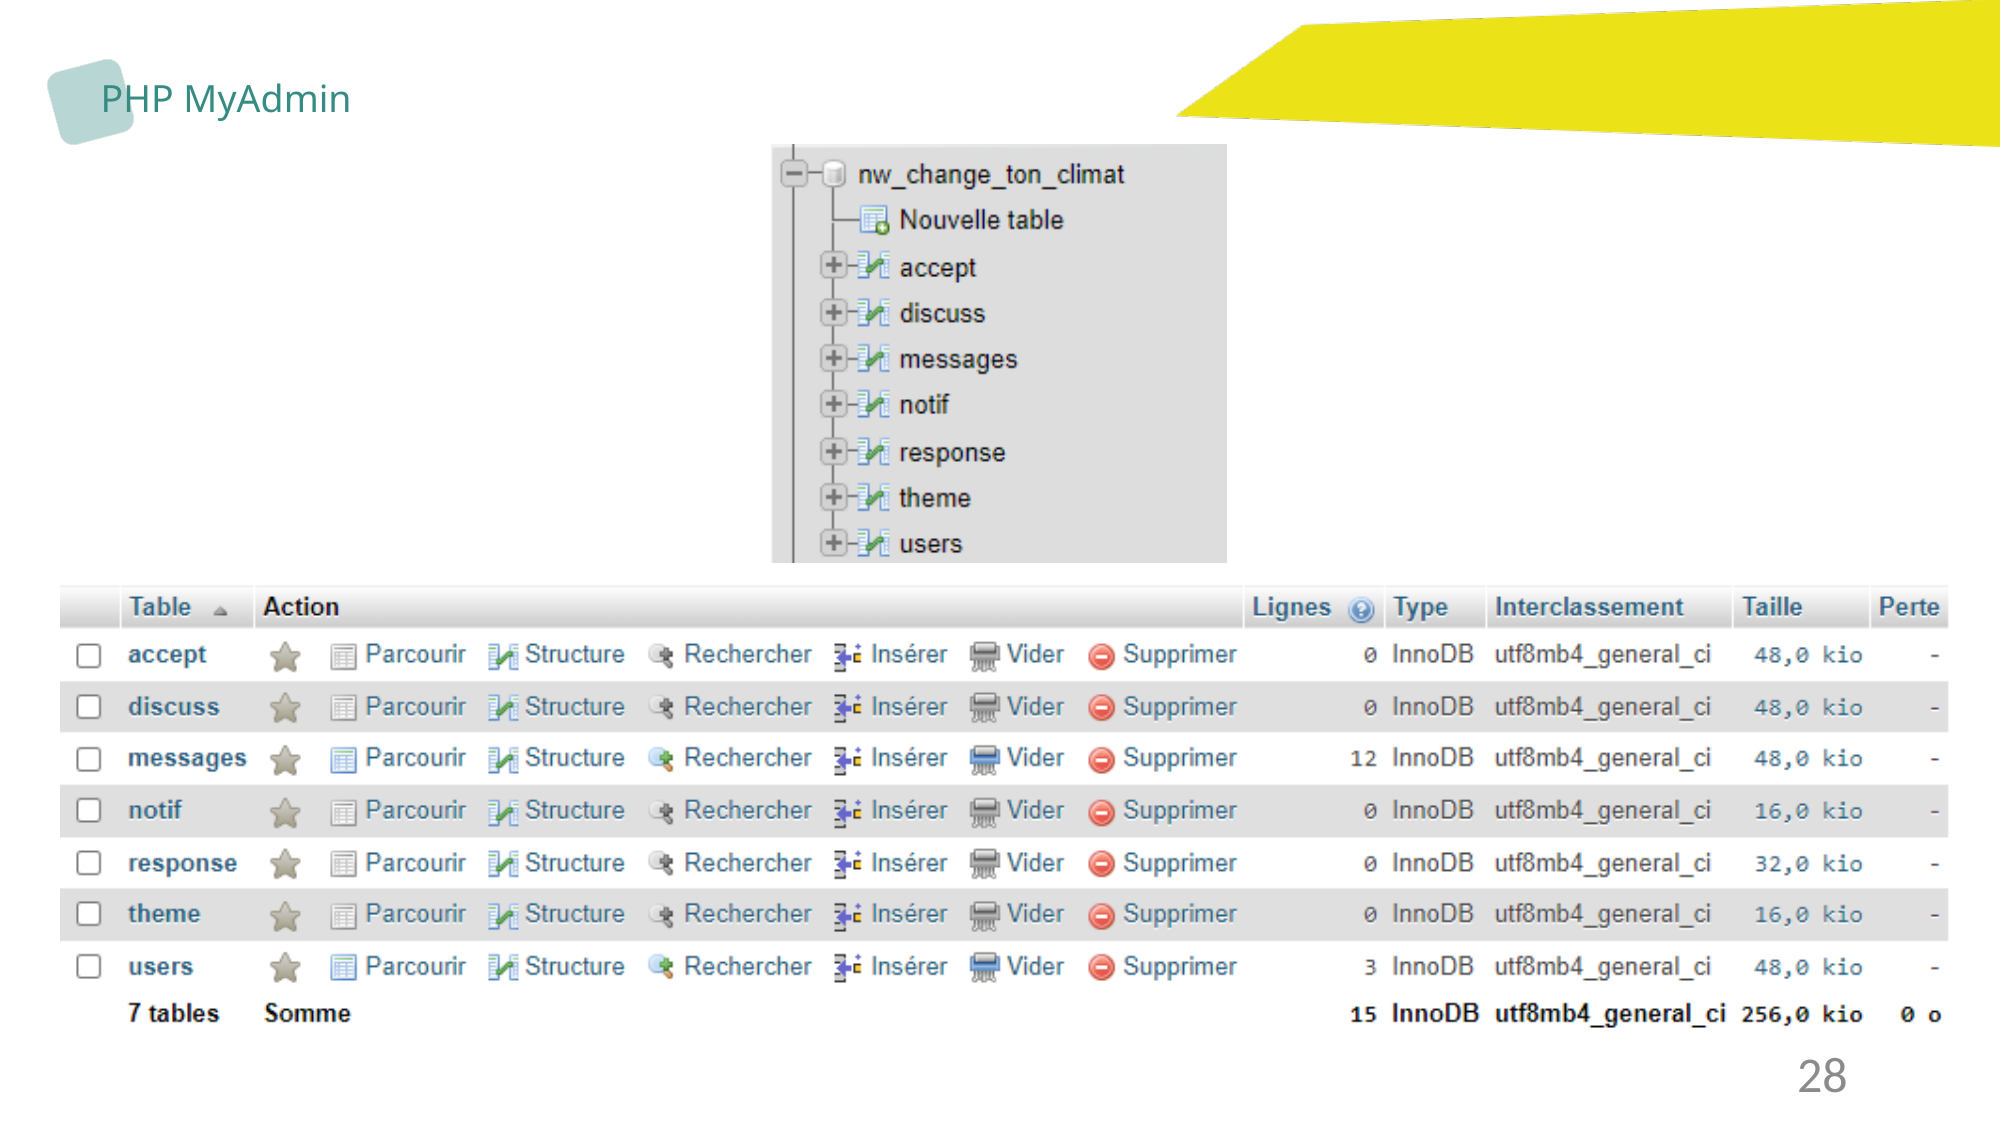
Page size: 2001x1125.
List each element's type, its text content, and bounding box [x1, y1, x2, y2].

picture [47, 59, 134, 145]
picture [771, 0, 2000, 563]
text_box PHP MyAdmin [134, 67, 367, 128]
slide_number 28 [1412, 1043, 1863, 1103]
picture [60, 582, 1958, 1043]
